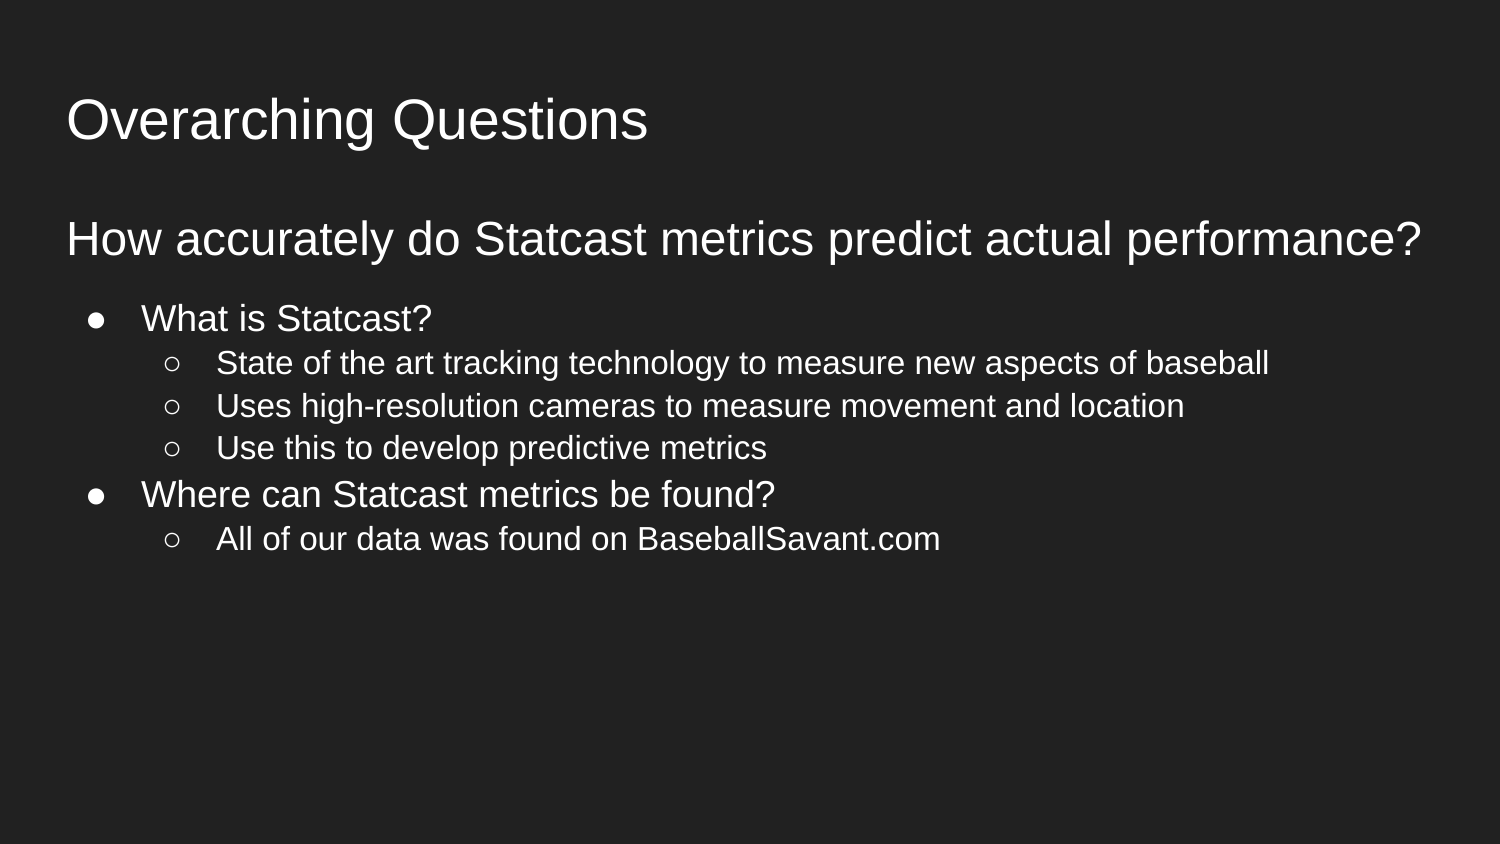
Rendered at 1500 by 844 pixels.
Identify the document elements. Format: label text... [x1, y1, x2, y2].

list How accurately do Statcast metrics predict actual performance? What is Statcast? State of the art tracking technology to measure new aspects of baseball Uses high-resolution cameras to measure movement and location Use this to develop predictive metrics Where can Statcast metrics be found? All of our data was found on BaseballSavant.com [51, 189, 1449, 750]
title Overarching Questions [51, 72, 1449, 167]
